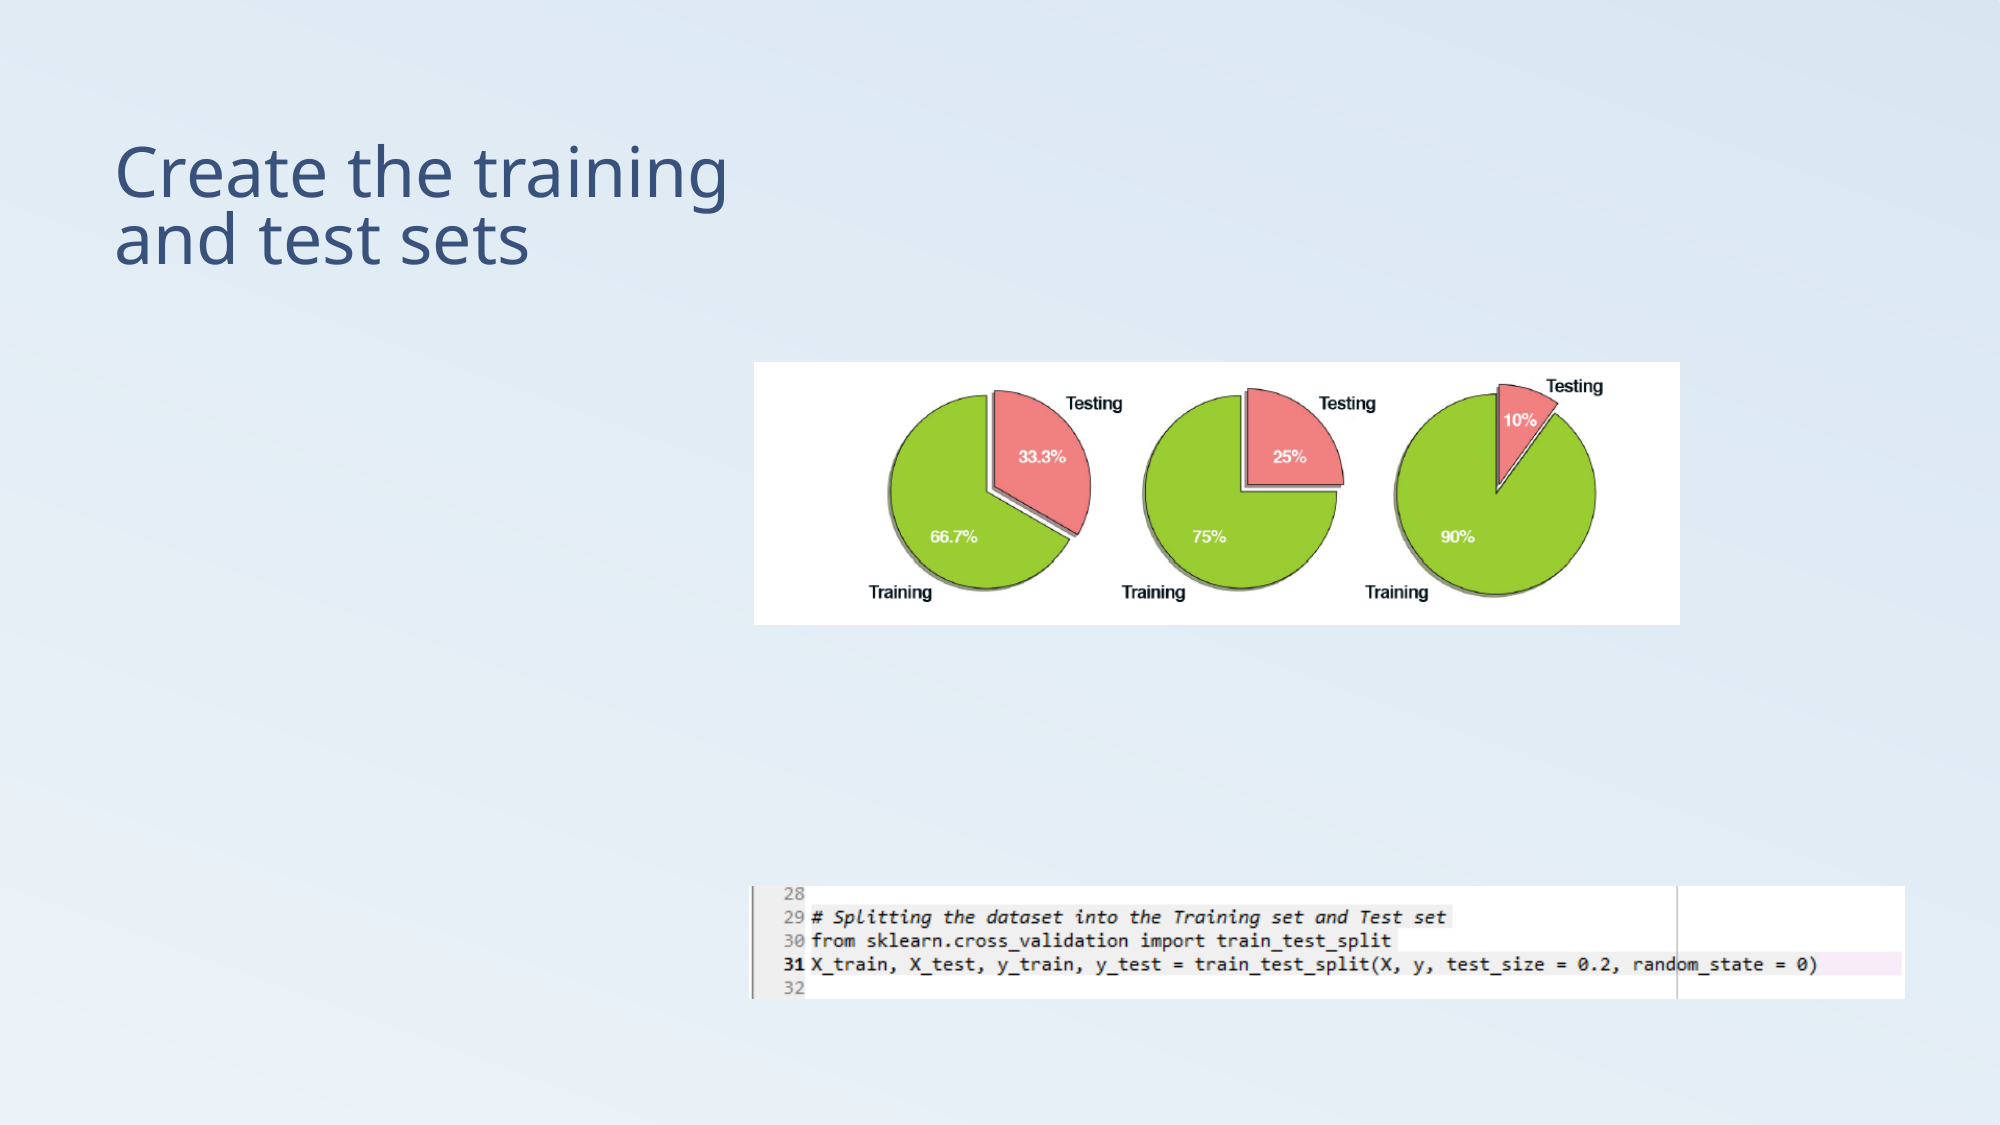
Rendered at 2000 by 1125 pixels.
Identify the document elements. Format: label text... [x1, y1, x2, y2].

title Create the training and test sets [99, 112, 750, 838]
picture [754, 362, 1680, 625]
picture [749, 886, 1905, 1000]
